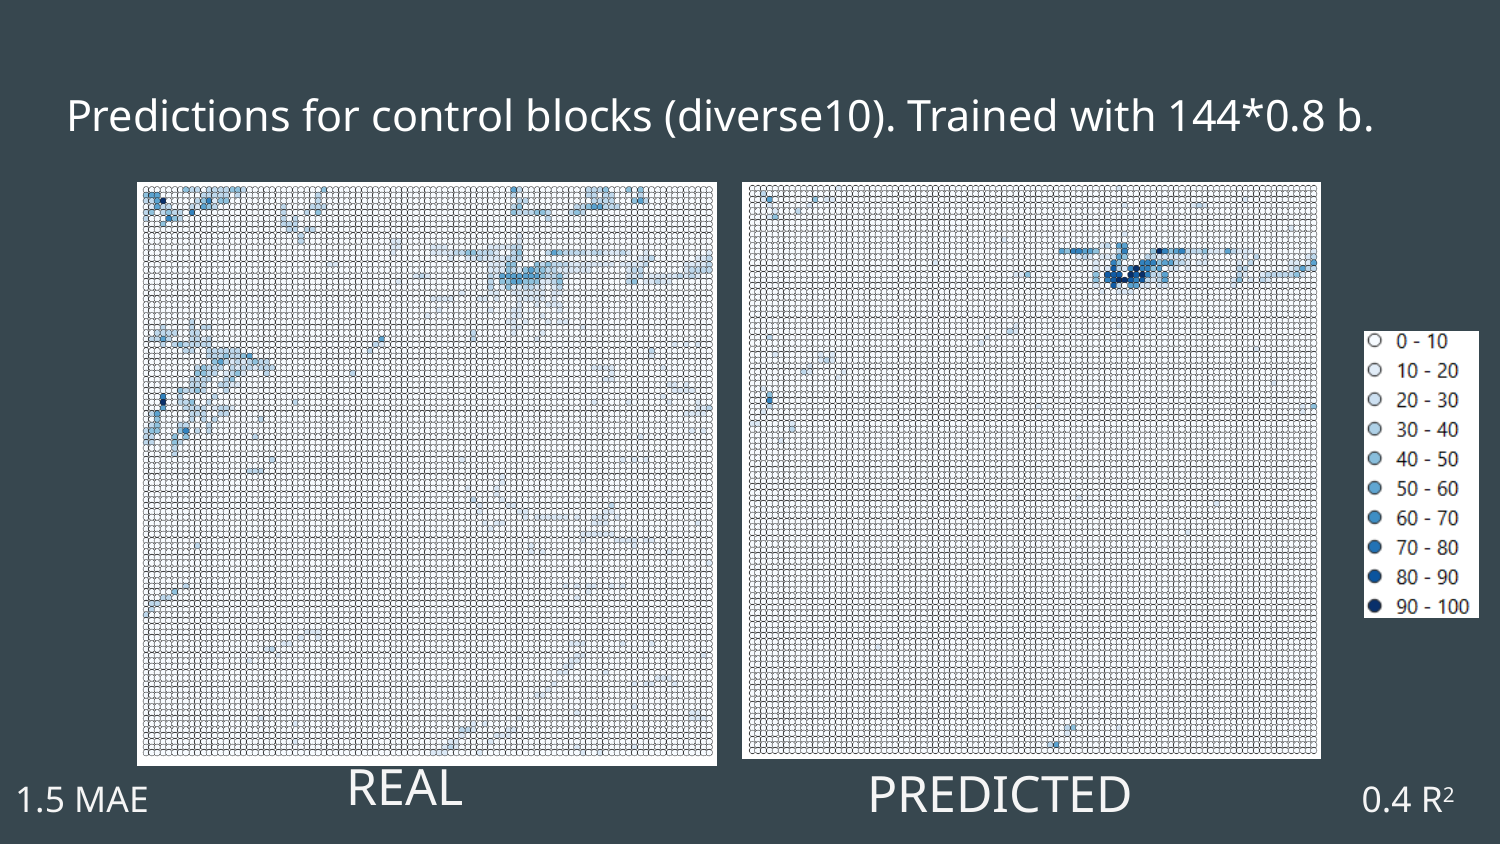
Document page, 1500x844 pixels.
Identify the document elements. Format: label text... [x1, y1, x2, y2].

picture [137, 182, 717, 766]
text_box 0.4 R2 [1346, 762, 1500, 844]
text_box PREDICTED [851, 767, 1211, 844]
text_box 1.5 MAE [0, 762, 359, 844]
title Predictions for control blocks (diverse10). Trained with 144*0.8 b. [51, 72, 1449, 167]
picture [741, 182, 1322, 760]
picture [1364, 331, 1479, 618]
